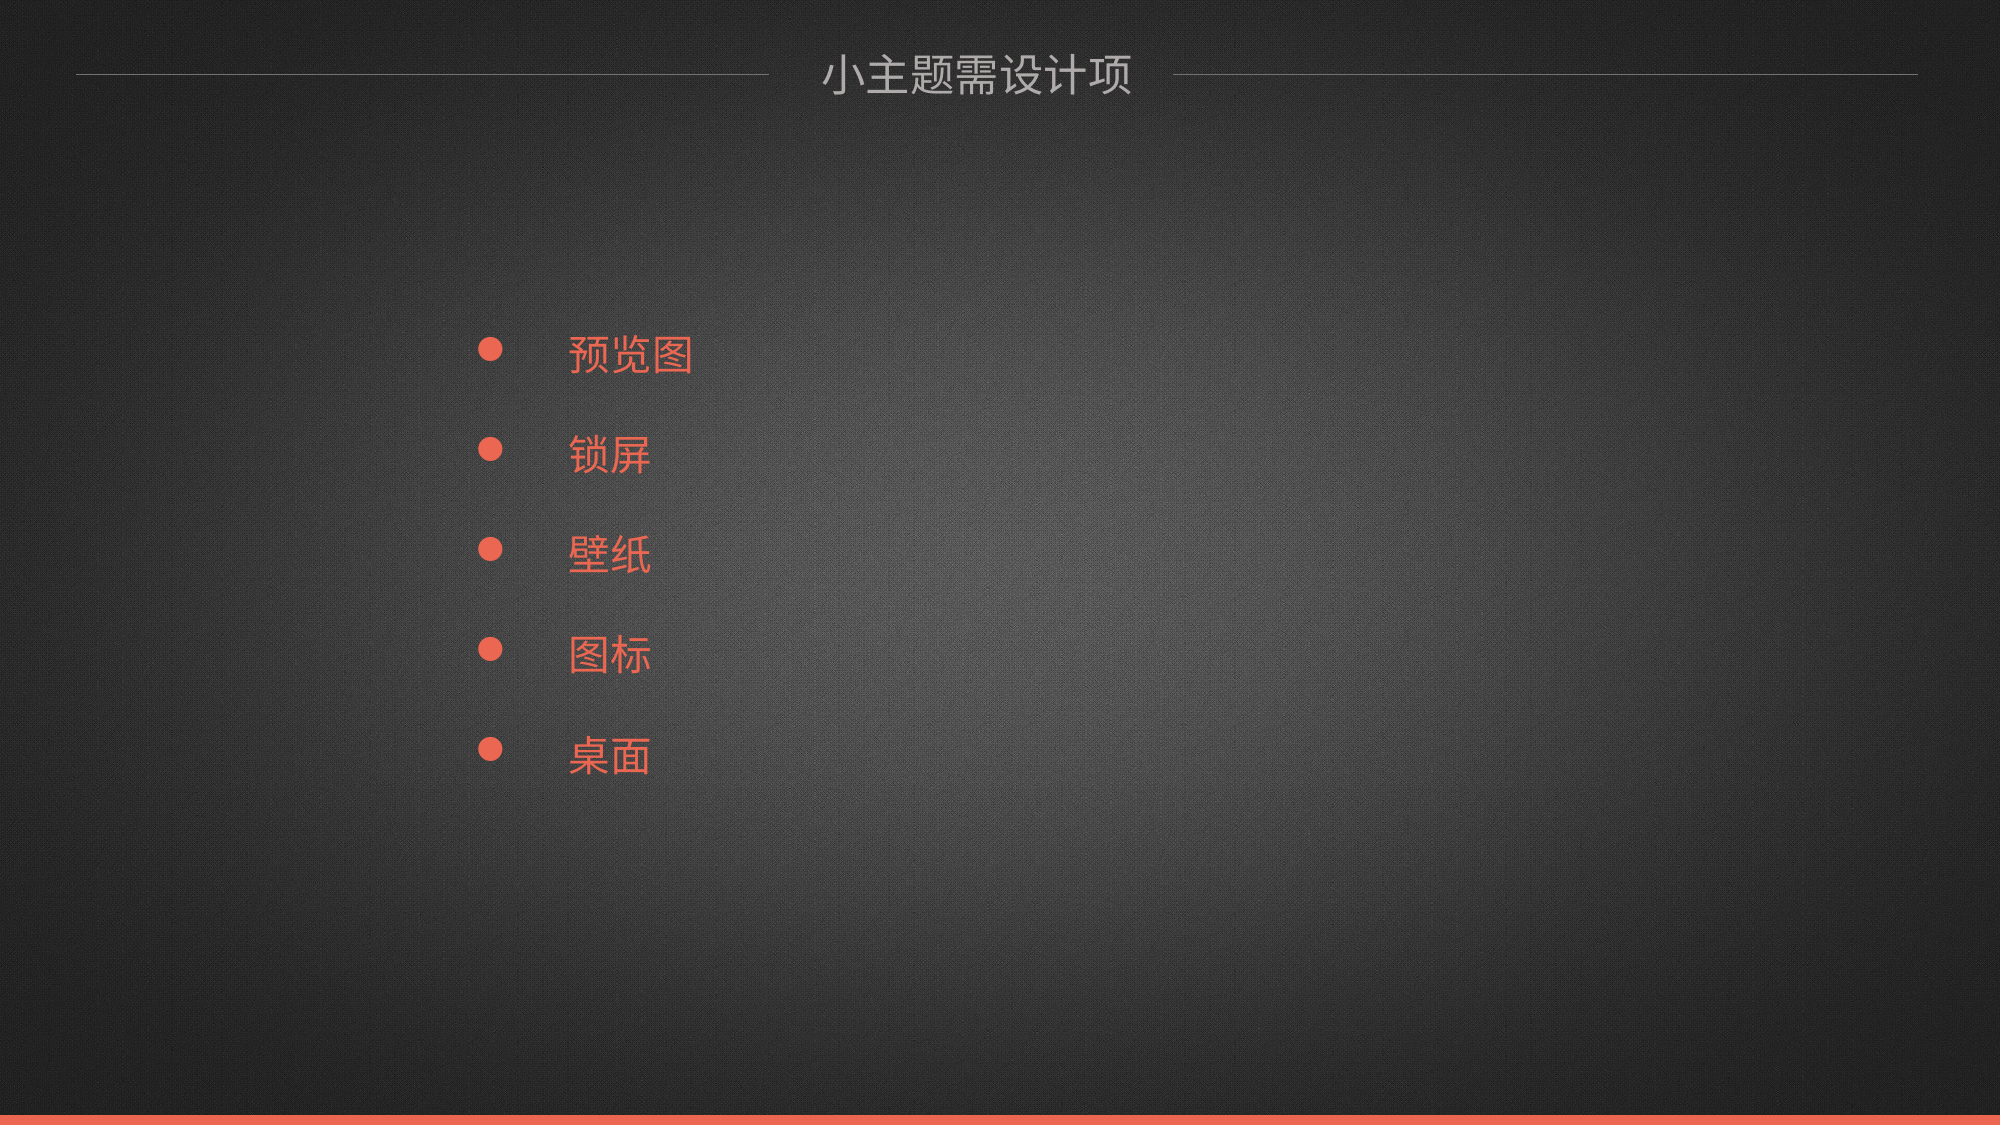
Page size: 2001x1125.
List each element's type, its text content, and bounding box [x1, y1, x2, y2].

text_box 小主题需设计项 [723, 39, 1231, 161]
picture [0, 0, 2000, 1114]
text_box 预览图 锁屏 壁纸 图标 桌面 [460, 271, 1267, 787]
text_box [0, 1114, 2000, 1125]
